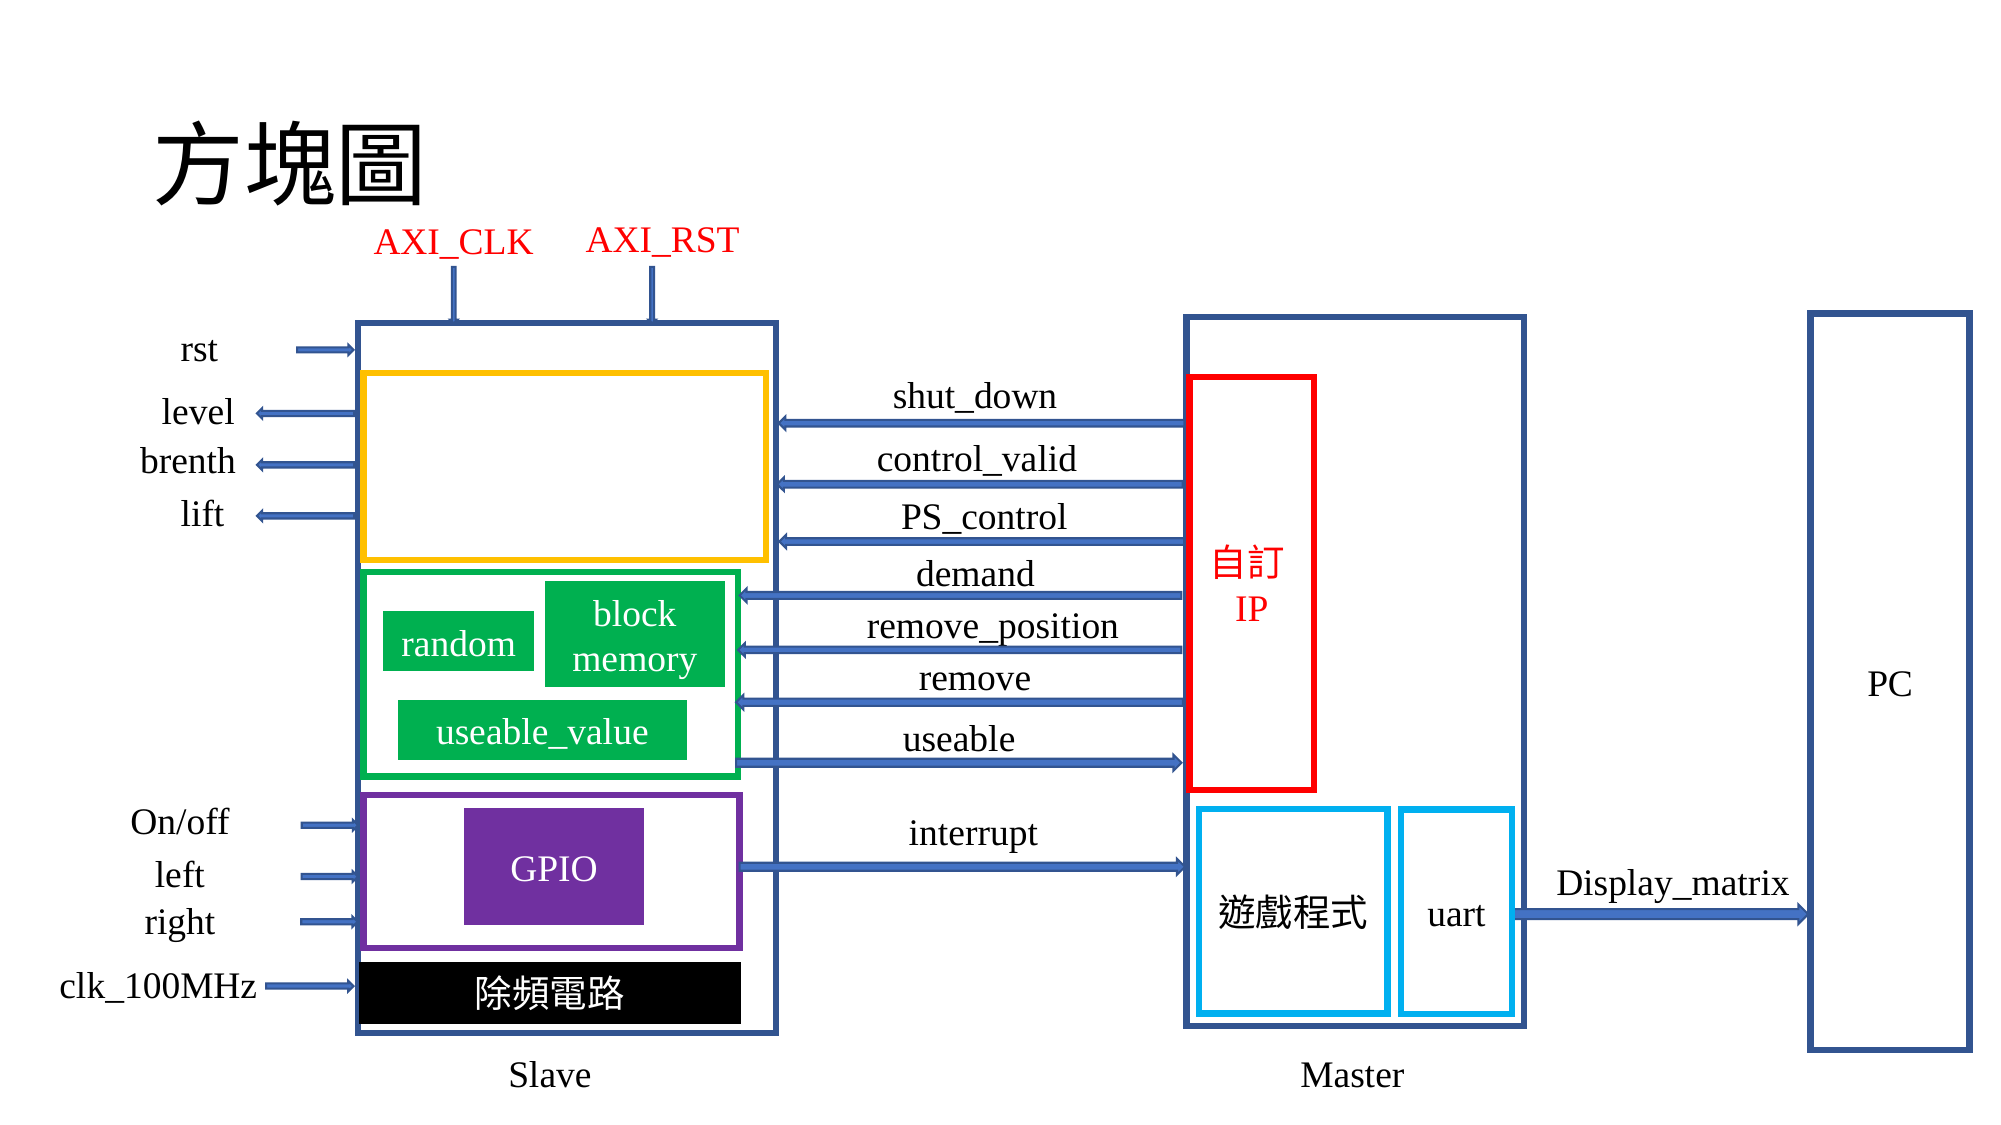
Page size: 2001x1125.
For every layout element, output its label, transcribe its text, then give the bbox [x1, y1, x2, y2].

text_box [645, 278, 659, 325]
text_box random [385, 613, 532, 669]
text_box [362, 794, 741, 949]
text_box Display_matrix [1509, 850, 1809, 911]
text_box useable_value [400, 702, 685, 758]
text_box lift [71, 481, 334, 542]
text_box [255, 508, 356, 524]
text_box level [67, 379, 330, 440]
text_box [777, 414, 1186, 433]
text_box [362, 571, 739, 777]
text_box 自訂IP [1188, 376, 1315, 791]
text_box block memory [547, 583, 723, 685]
text_box [357, 322, 777, 1034]
text_box On/off [48, 790, 312, 850]
text_box PC [1758, 651, 2000, 712]
text_box right [48, 903, 312, 950]
text_box rst [68, 316, 331, 377]
text_box remove_position [840, 600, 1146, 645]
text_box [1809, 712, 1971, 1051]
text_box Master [1221, 1043, 1484, 1103]
text_box shut_down [843, 363, 1107, 418]
text_box [296, 342, 355, 358]
text_box [736, 640, 1183, 659]
text_box [1186, 316, 1525, 1027]
text_box [255, 457, 356, 473]
text_box clk_100MHz [44, 953, 307, 1014]
text_box [734, 692, 1185, 712]
text_box remove [843, 655, 1107, 697]
text_box demand [844, 546, 1107, 590]
text_box uart [1400, 808, 1513, 1015]
text_box interrupt [842, 800, 1105, 860]
text_box PS_control [853, 489, 1116, 537]
title 方塊圖 [137, 59, 1863, 278]
text_box [1513, 911, 1809, 927]
text_box [300, 868, 360, 885]
text_box [738, 856, 1187, 878]
text_box left [48, 850, 312, 903]
text_box [362, 372, 767, 561]
text_box [447, 278, 460, 325]
text_box useable [828, 707, 1091, 757]
text_box [255, 405, 356, 422]
text_box [738, 585, 1183, 605]
text_box [300, 817, 360, 833]
text_box [775, 475, 1184, 494]
text_box control_valid [845, 428, 1109, 479]
text_box [265, 978, 355, 994]
text_box [735, 752, 1183, 774]
text_box [1809, 313, 1971, 651]
text_box brenth [56, 428, 320, 489]
text_box Slave [418, 1042, 682, 1103]
text_box GPIO [464, 808, 644, 925]
text_box 除頻電路 [359, 962, 741, 1024]
text_box [300, 914, 360, 930]
text_box 遊戲程式 [1198, 808, 1388, 1015]
text_box [777, 532, 1186, 551]
